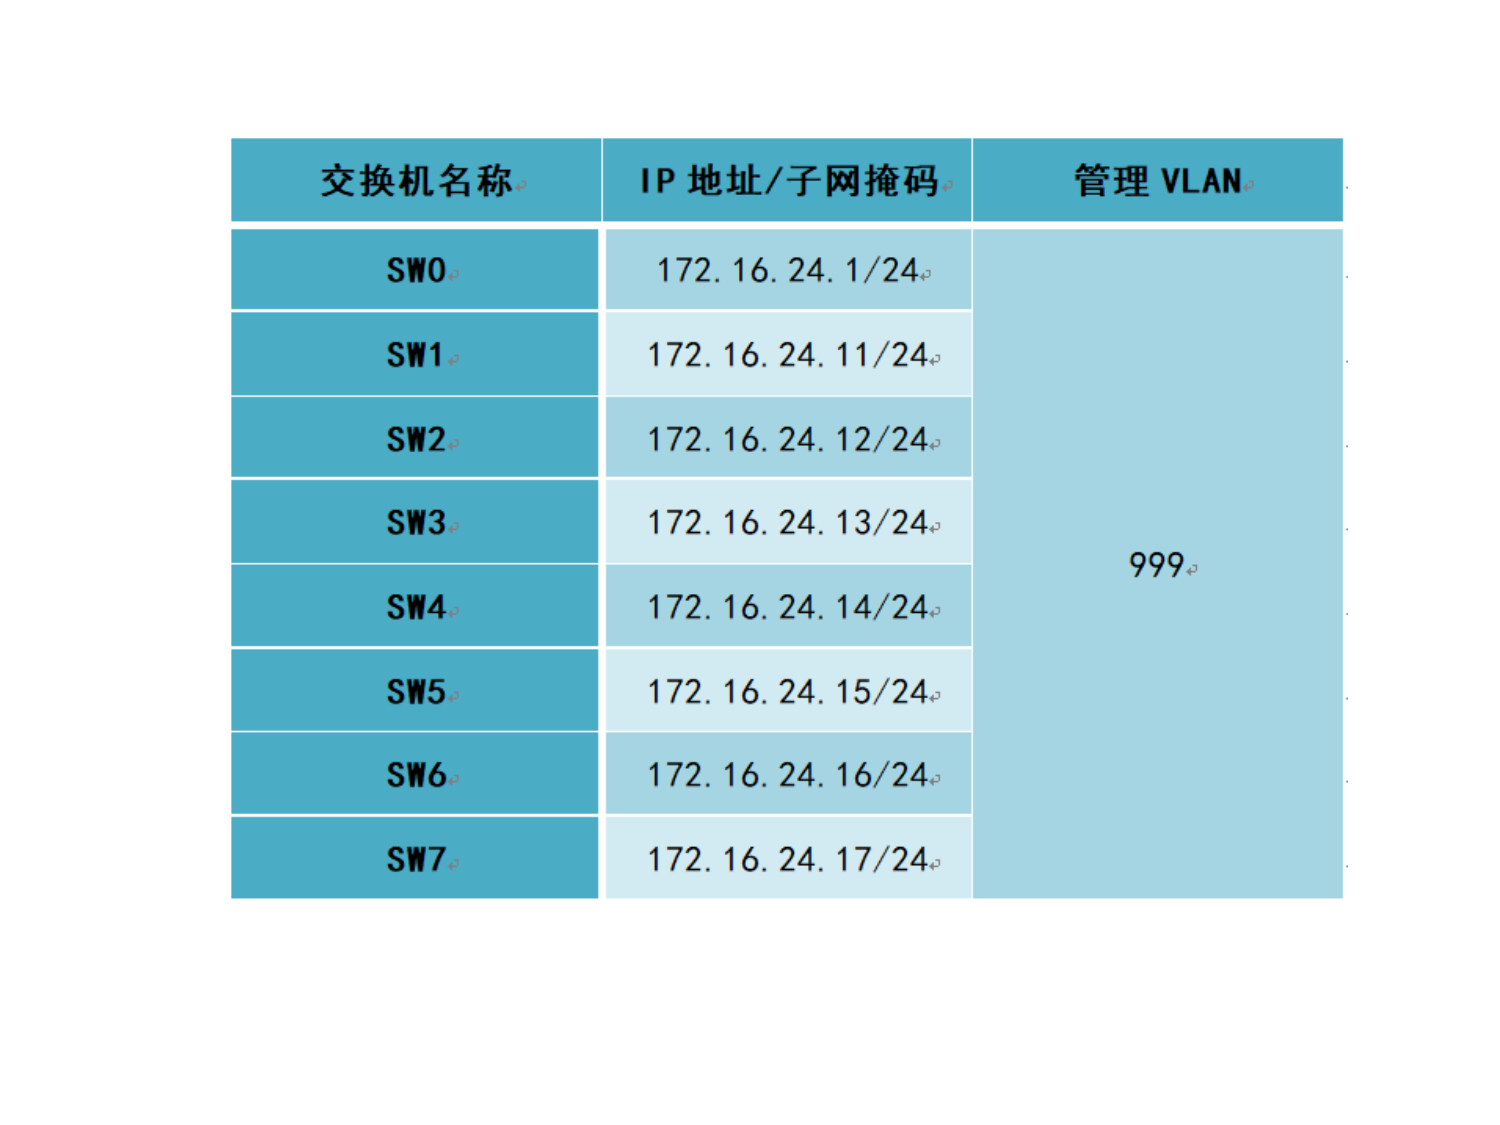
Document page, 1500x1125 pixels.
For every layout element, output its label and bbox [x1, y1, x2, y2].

picture [229, 136, 1348, 906]
